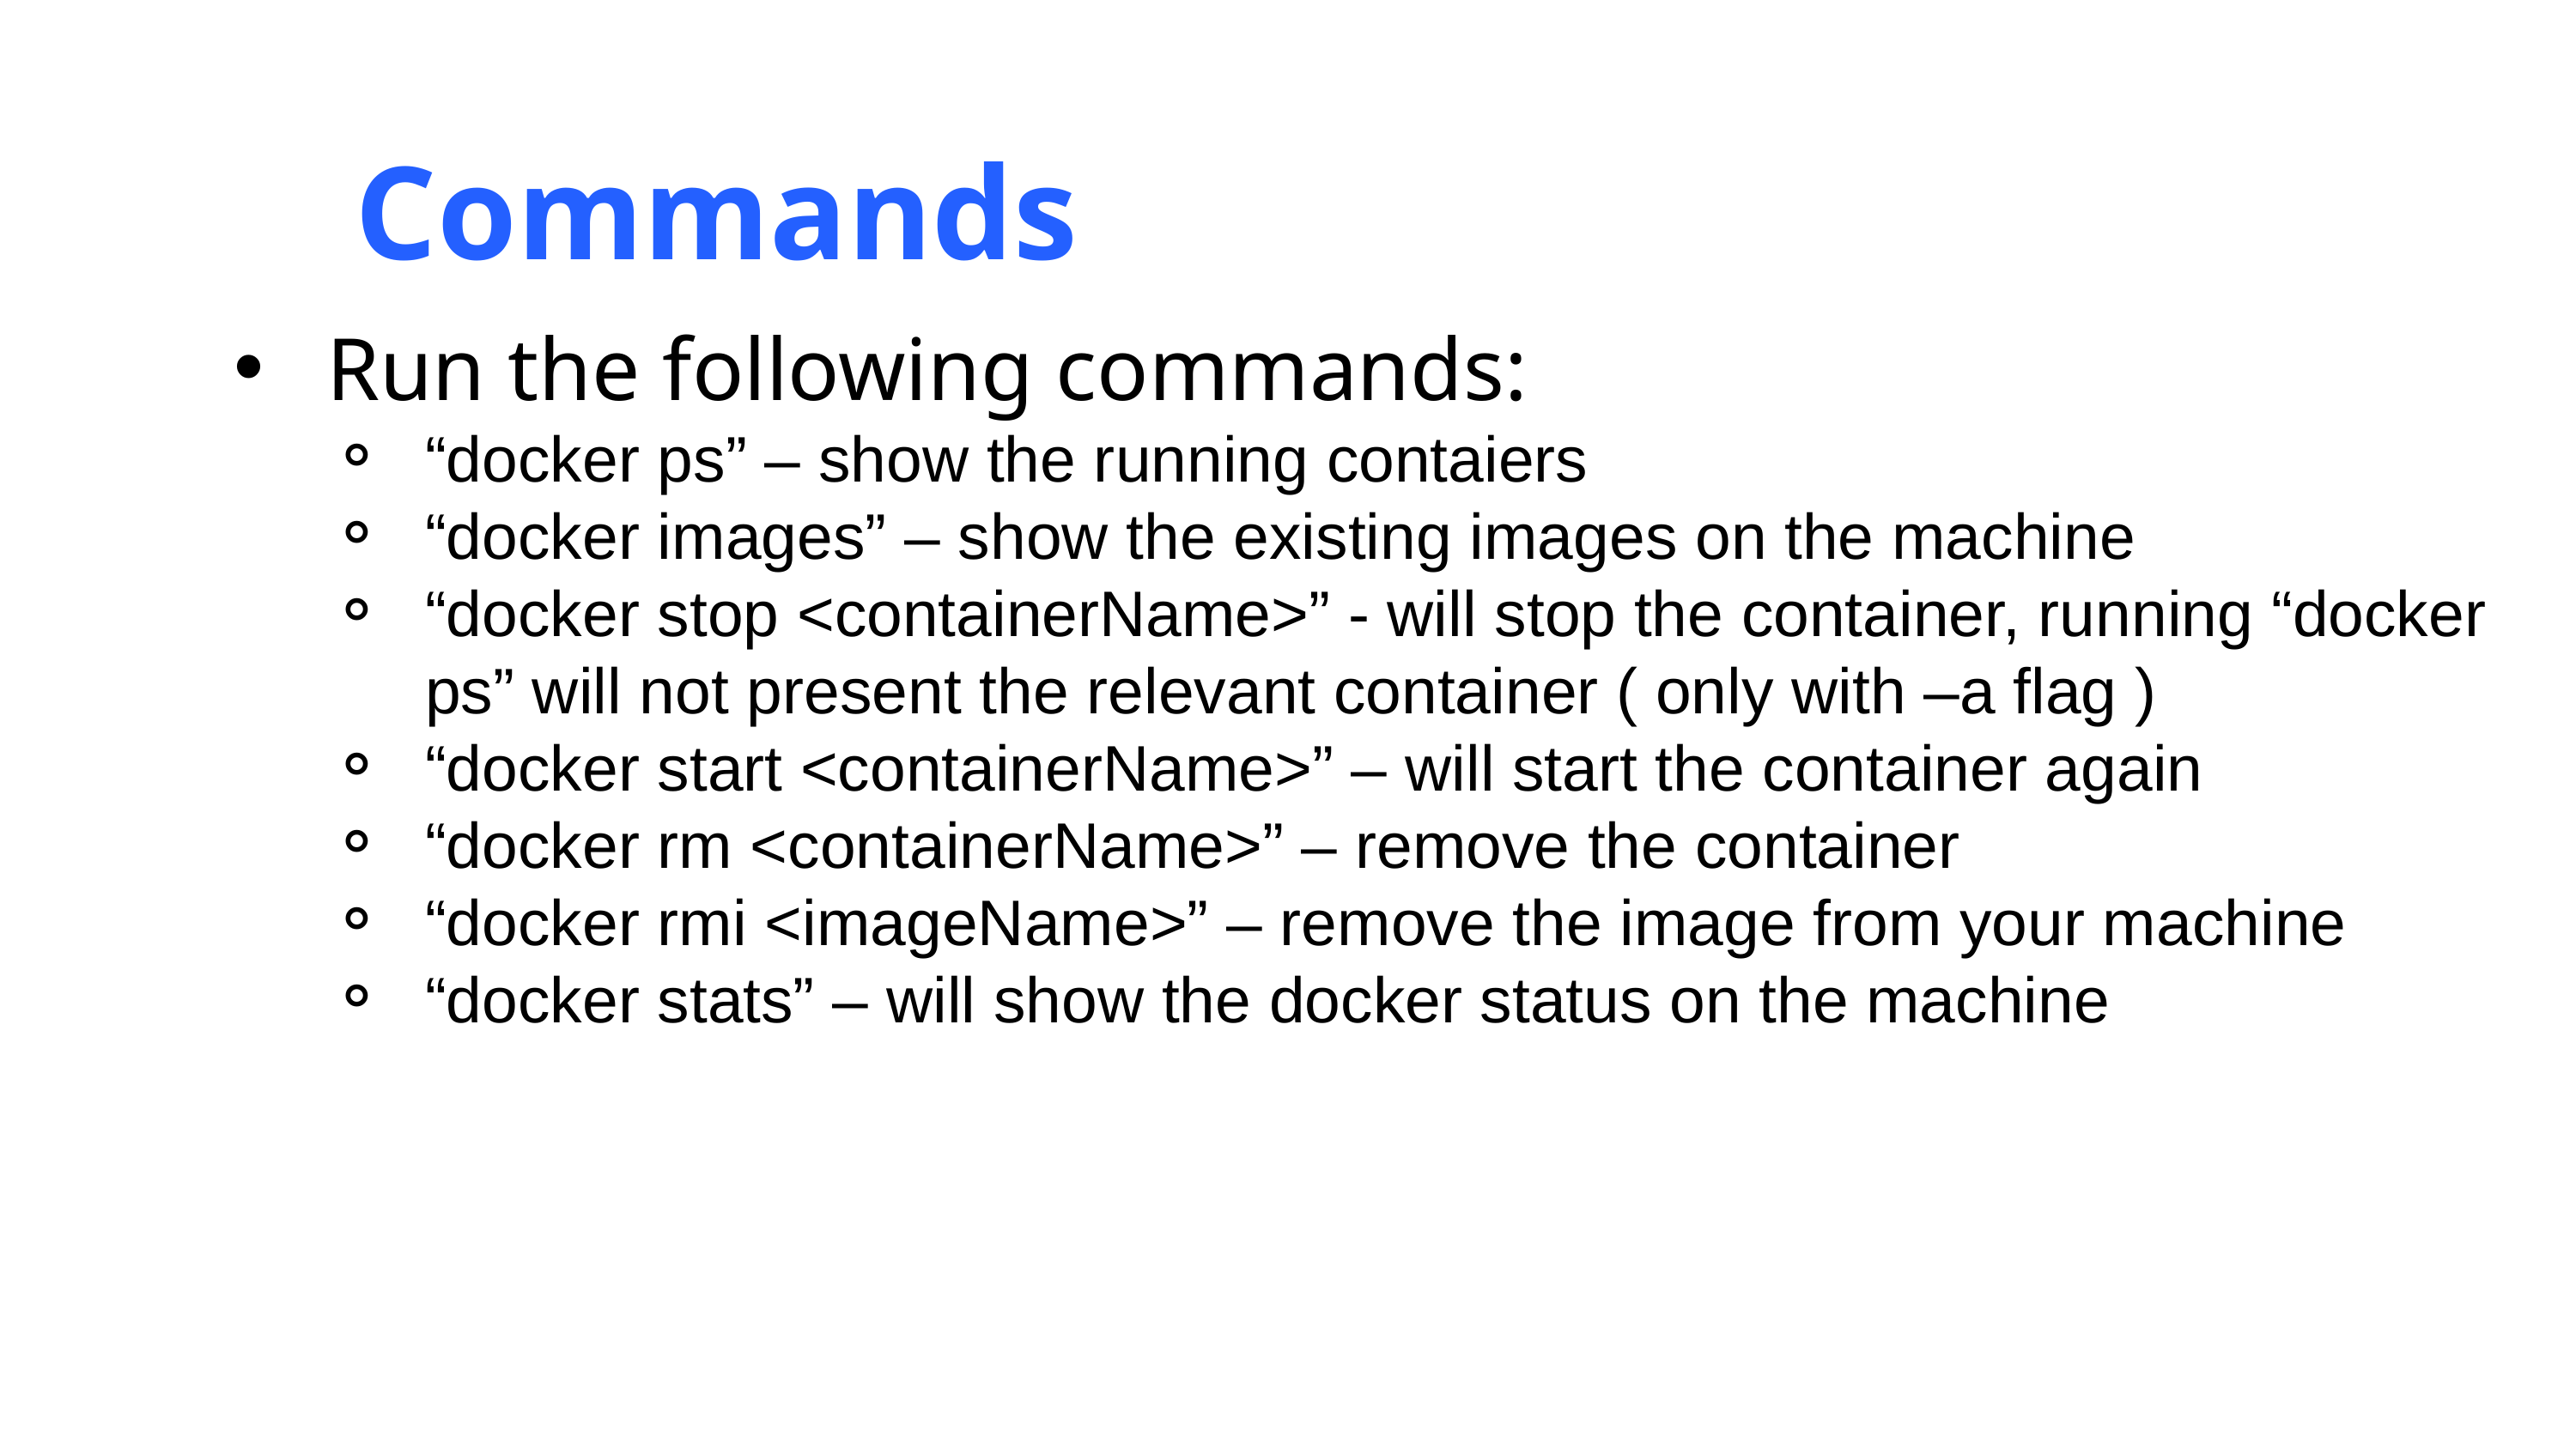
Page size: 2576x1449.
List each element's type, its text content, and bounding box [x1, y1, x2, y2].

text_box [355, 133, 2353, 299]
text_box Run the following commands: “docker ps” – show the running contaiers “docker images” – show the existing images on the machine “docker stop <containerName>” - will stop the container, running “docker ps” will not present the relevant container ( only with –a flag ) “docker start <containerName>” – will start the container again “docker rm <containerName>” – remove the container “docker rmi <imageName>” – remove the image from your machine “docker stats” – will show the docker status on the machine [141, 314, 2499, 1036]
